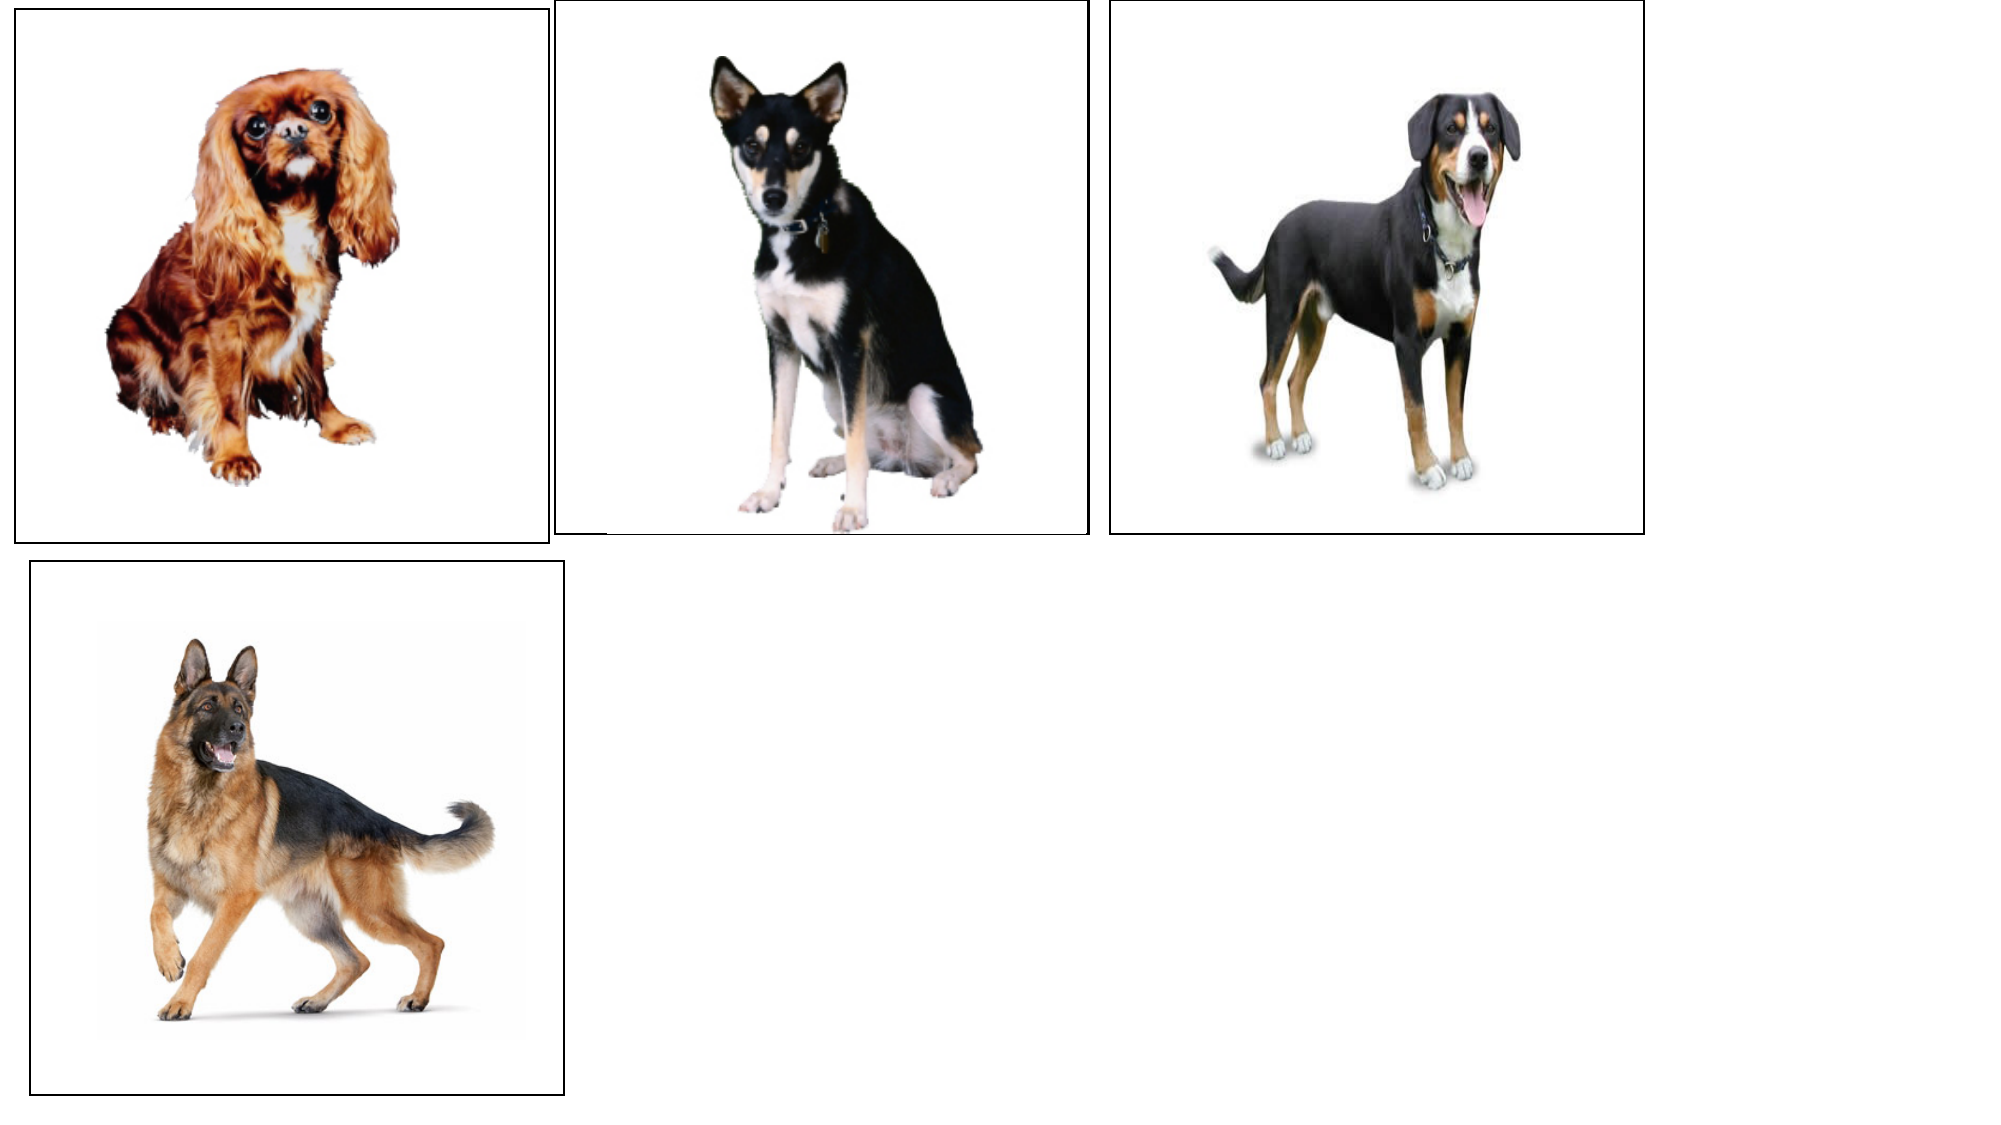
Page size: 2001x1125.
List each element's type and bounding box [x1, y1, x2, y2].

text_box [1109, 0, 1645, 535]
text_box [29, 560, 565, 1096]
picture [44, 65, 466, 487]
picture [1135, 76, 1620, 506]
text_box [14, 8, 550, 544]
picture [97, 621, 526, 1040]
text_box [554, 0, 1090, 535]
picture [607, 56, 1086, 534]
